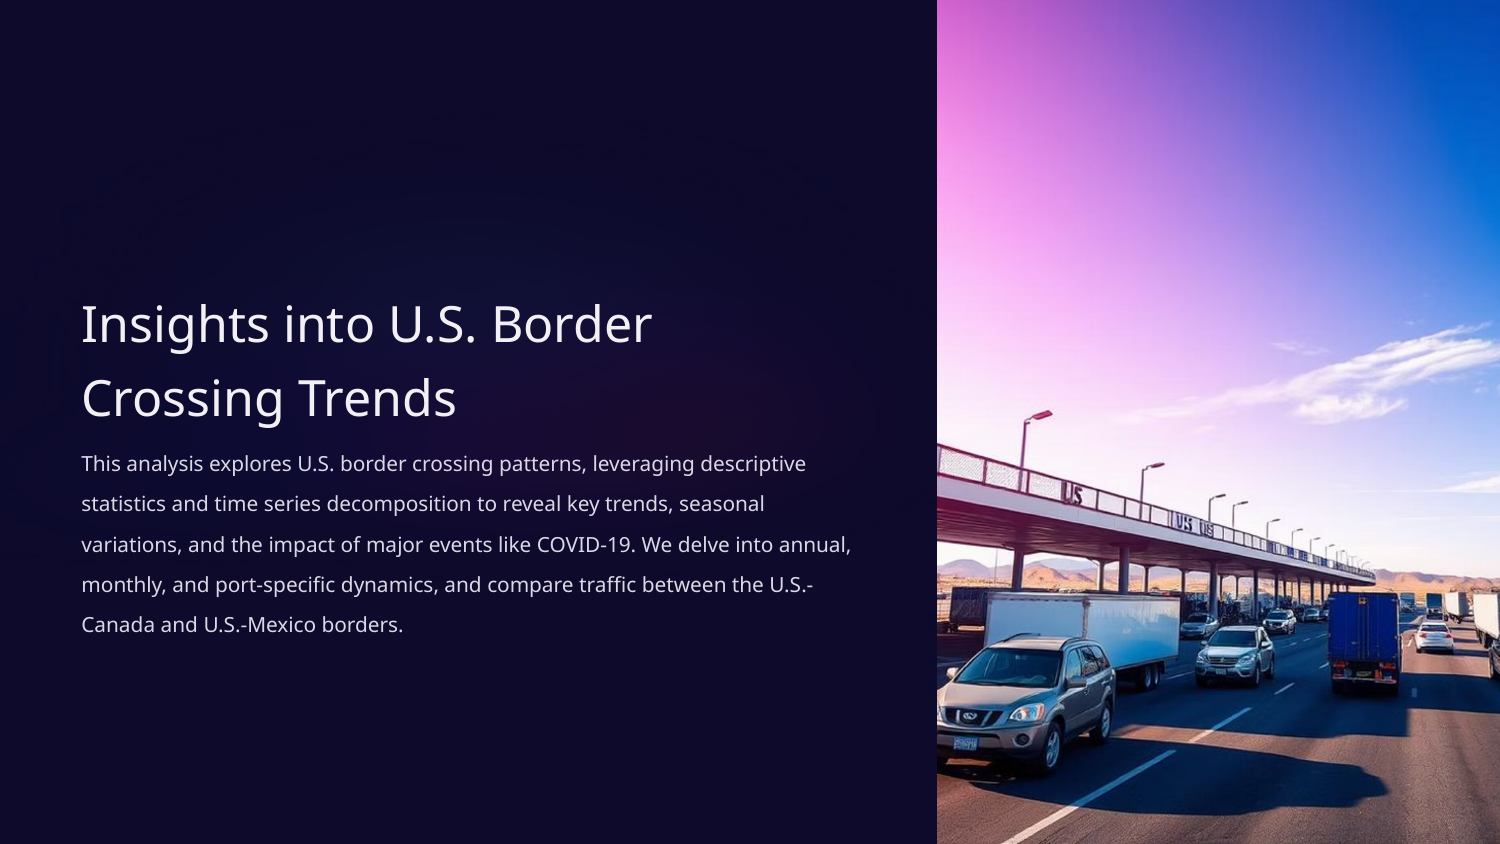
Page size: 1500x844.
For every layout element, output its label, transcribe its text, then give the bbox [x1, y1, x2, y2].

picture [937, 0, 1500, 844]
text_box Insights into U.S. Border Crossing Trends [81, 277, 857, 406]
text_box This analysis explores U.S. border crossing patterns, leveraging descriptive statistics and time series decomposition to reveal key trends, seasonal variations, and the impact of major events like COVID-19. We delve into annual, monthly, and port-specific dynamics, and compare traffic between the U.S.-Canada and U.S.-Mexico borders. [81, 435, 857, 566]
